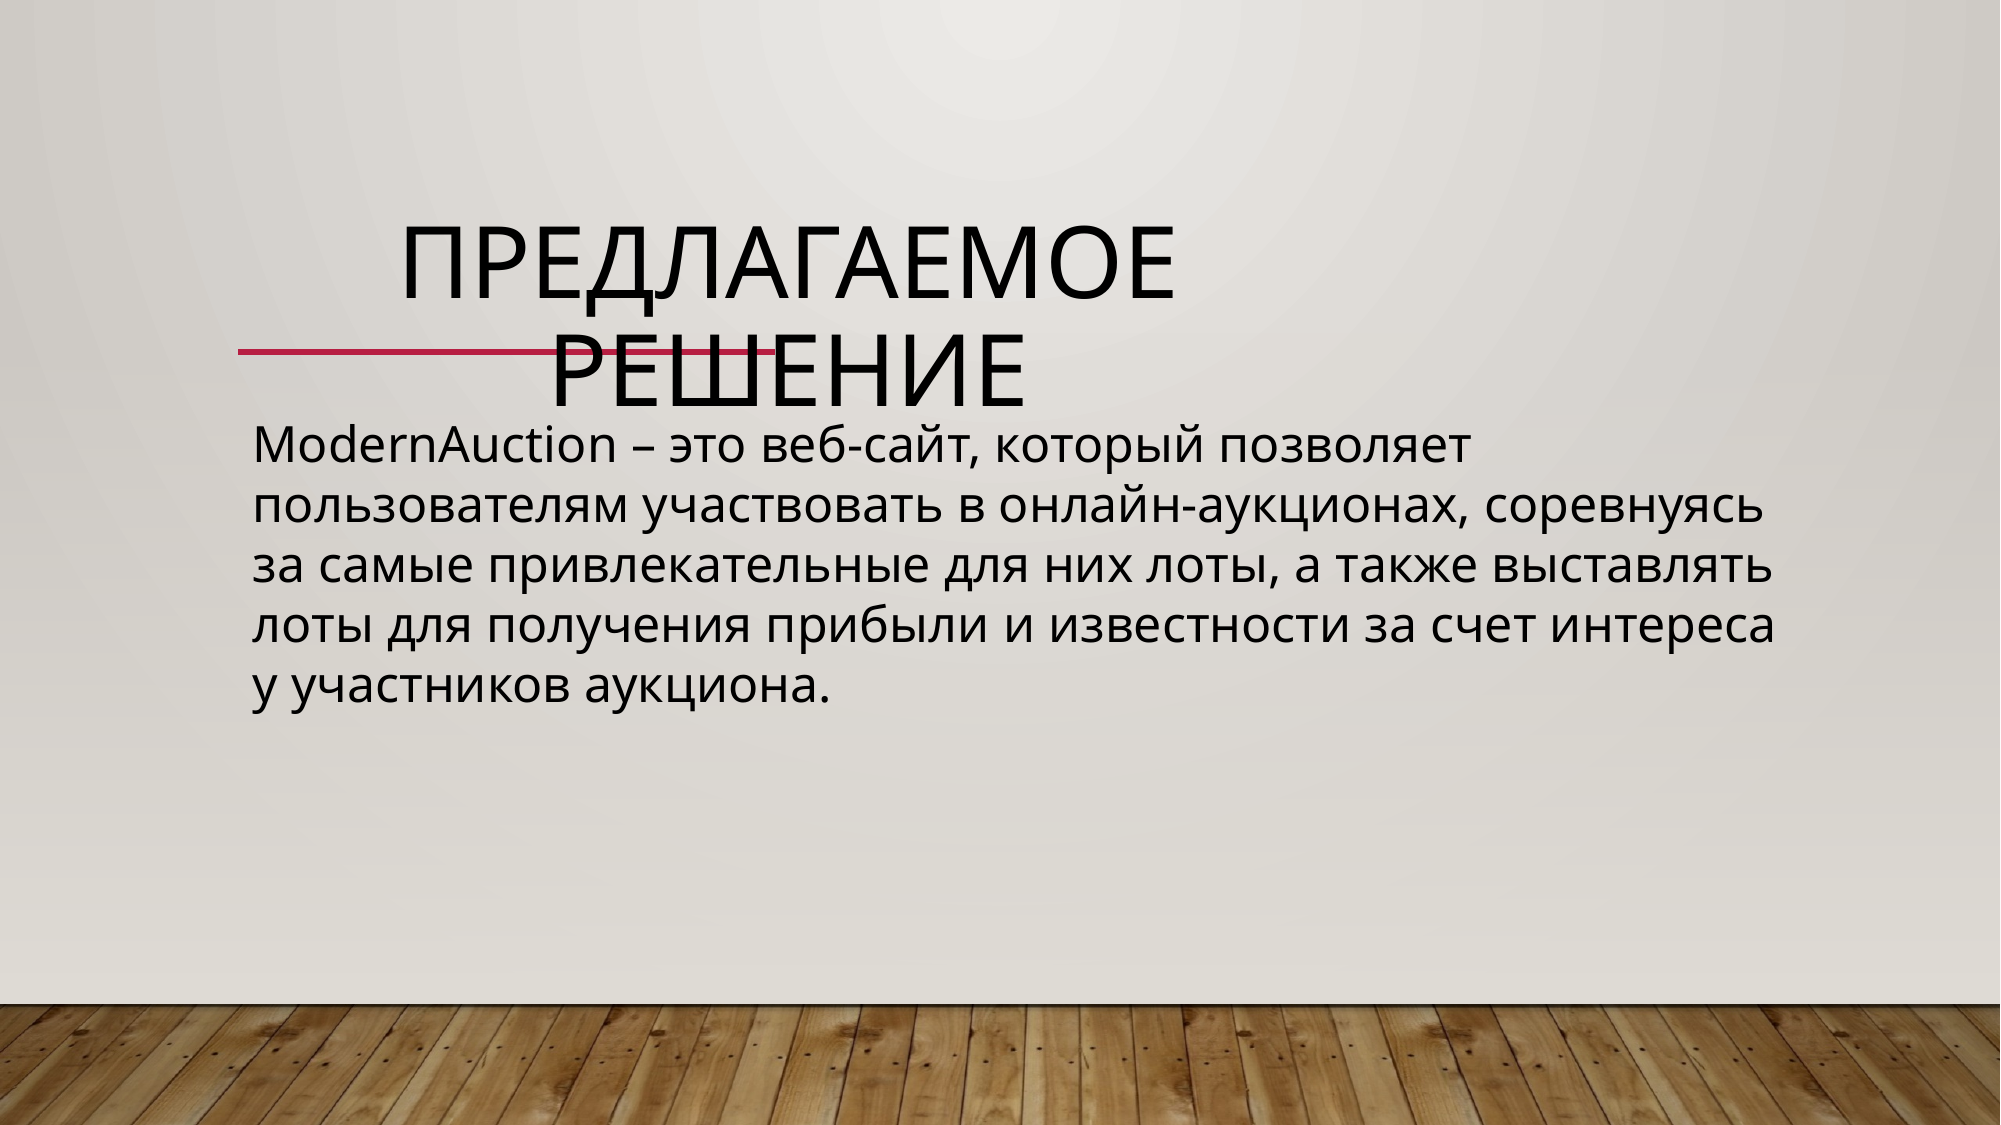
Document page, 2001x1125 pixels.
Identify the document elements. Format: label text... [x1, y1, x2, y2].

text_box [0, 0, 2000, 330]
text_box Предлагаемое решение [202, 204, 1374, 304]
text_box [0, 330, 2000, 1004]
picture [0, 1006, 2000, 1125]
text_box ModernAuction – это веб-сайт, который позволяет пользователям участвовать в онлайн-аукционах, соревнуясь за самые привлекательные для них лоты, а также выставлять лоты для получения прибыли и известности за счет интереса у участников аукциона. [237, 405, 1825, 720]
